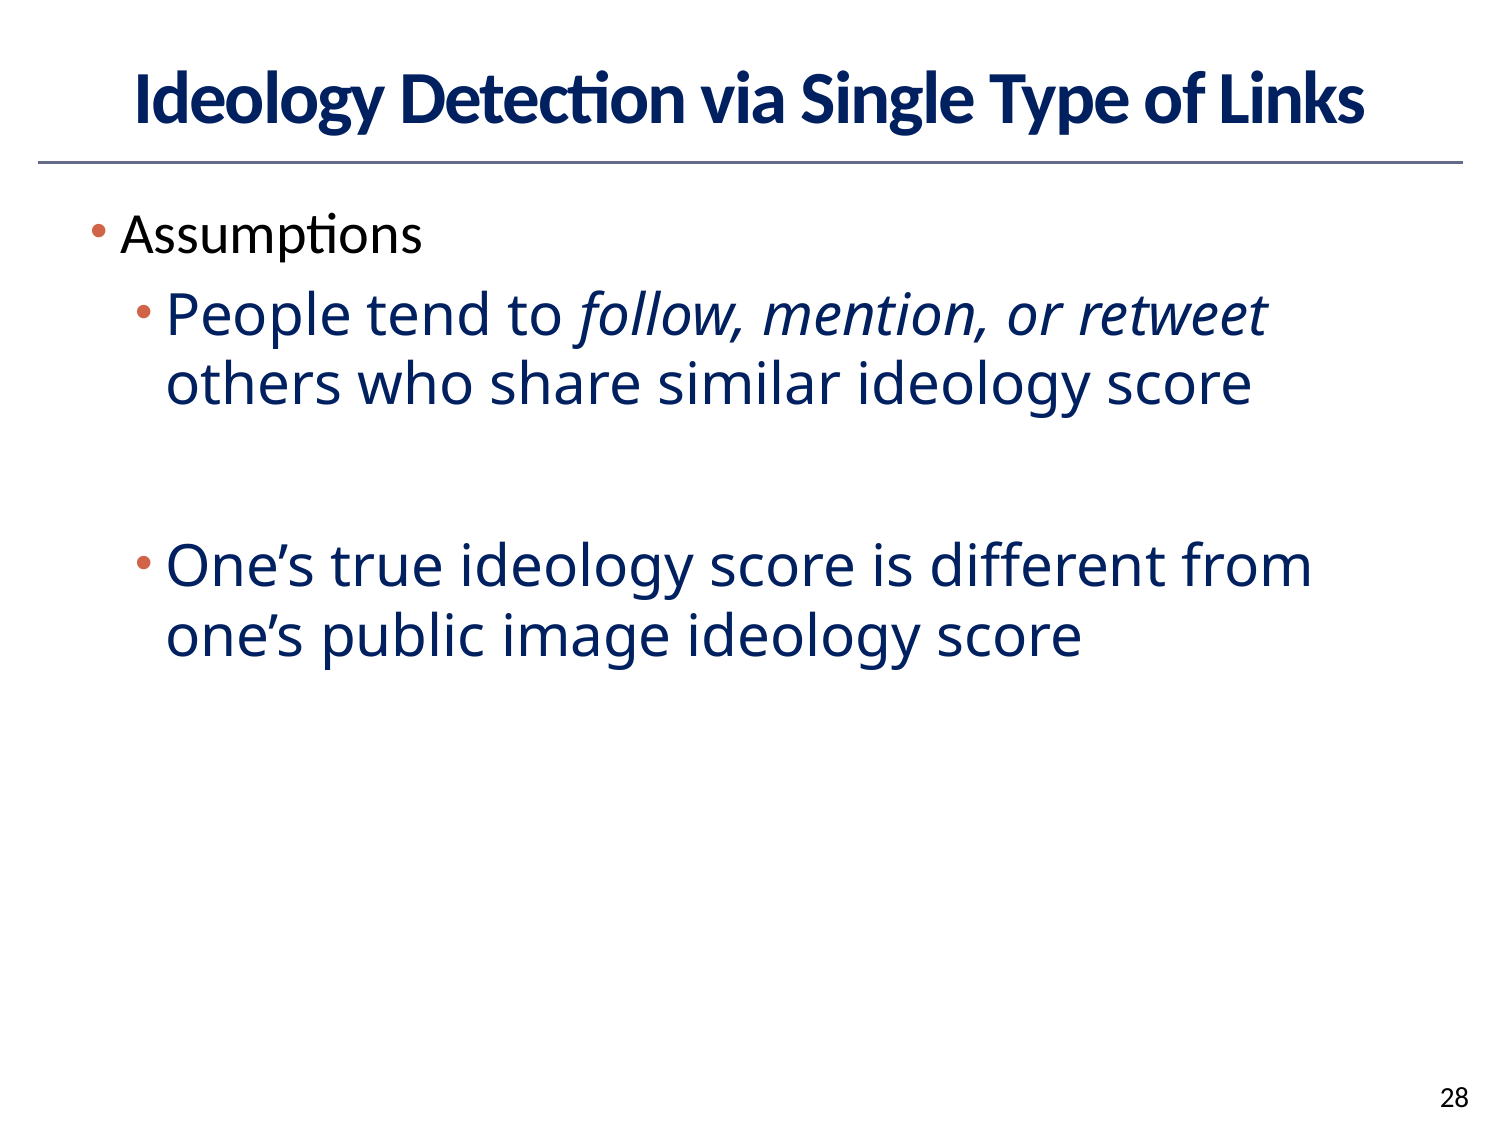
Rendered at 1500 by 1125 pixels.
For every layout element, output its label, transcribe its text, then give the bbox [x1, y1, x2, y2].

title Ideology Detection via Single Type of Links [75, 24, 1425, 163]
list Assumptions People tend to follow, mention, or retweet others who share similar ideology score One’s true ideology score is different from one’s public image ideology score [75, 187, 1425, 1063]
slide_number 27 [1425, 1071, 1500, 1125]
